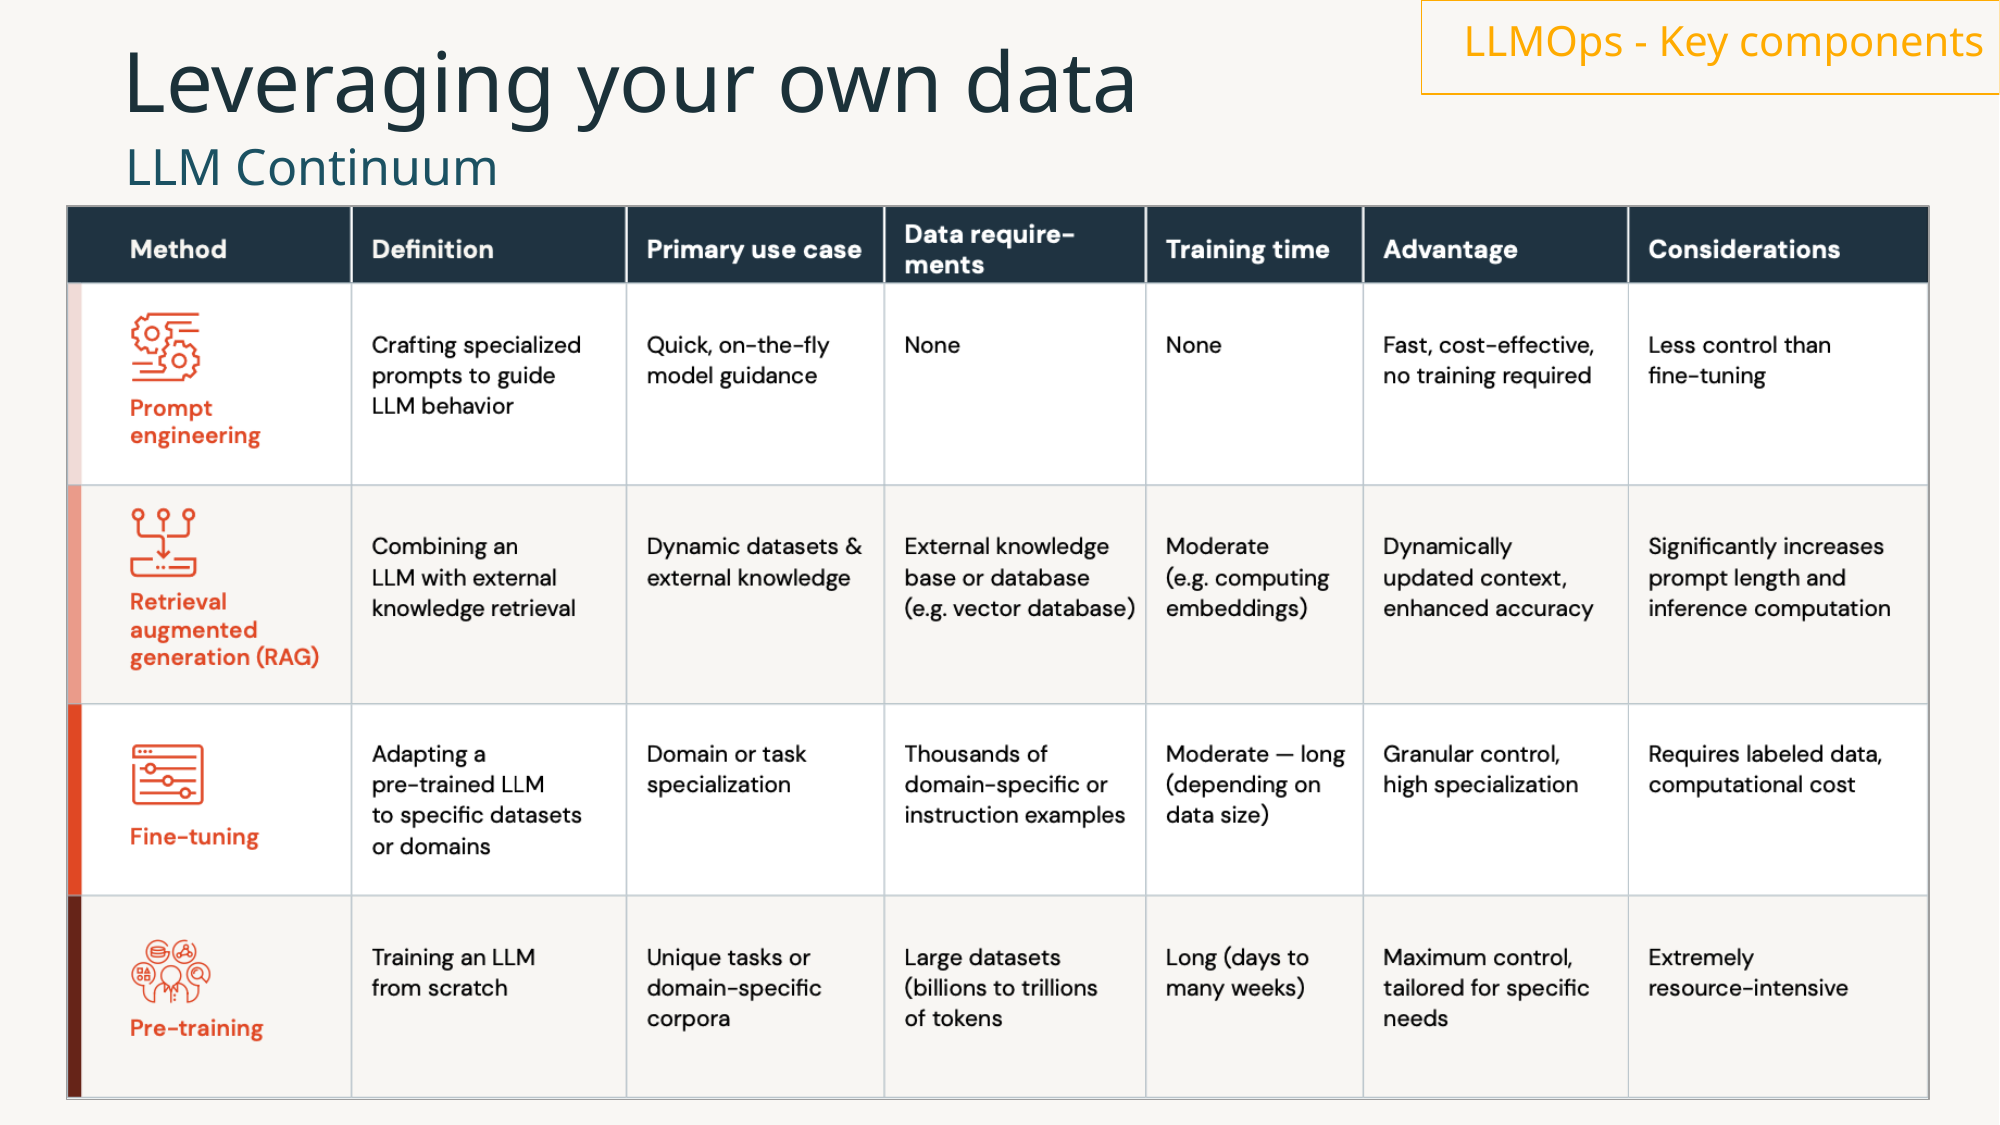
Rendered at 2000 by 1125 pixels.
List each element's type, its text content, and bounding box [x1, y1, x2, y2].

title Leveraging your own data [122, 37, 1872, 134]
picture [67, 206, 1929, 1099]
subtitle LLM Continuum [125, 142, 1874, 203]
text_box LLMOps - Key components [1421, 0, 2000, 95]
